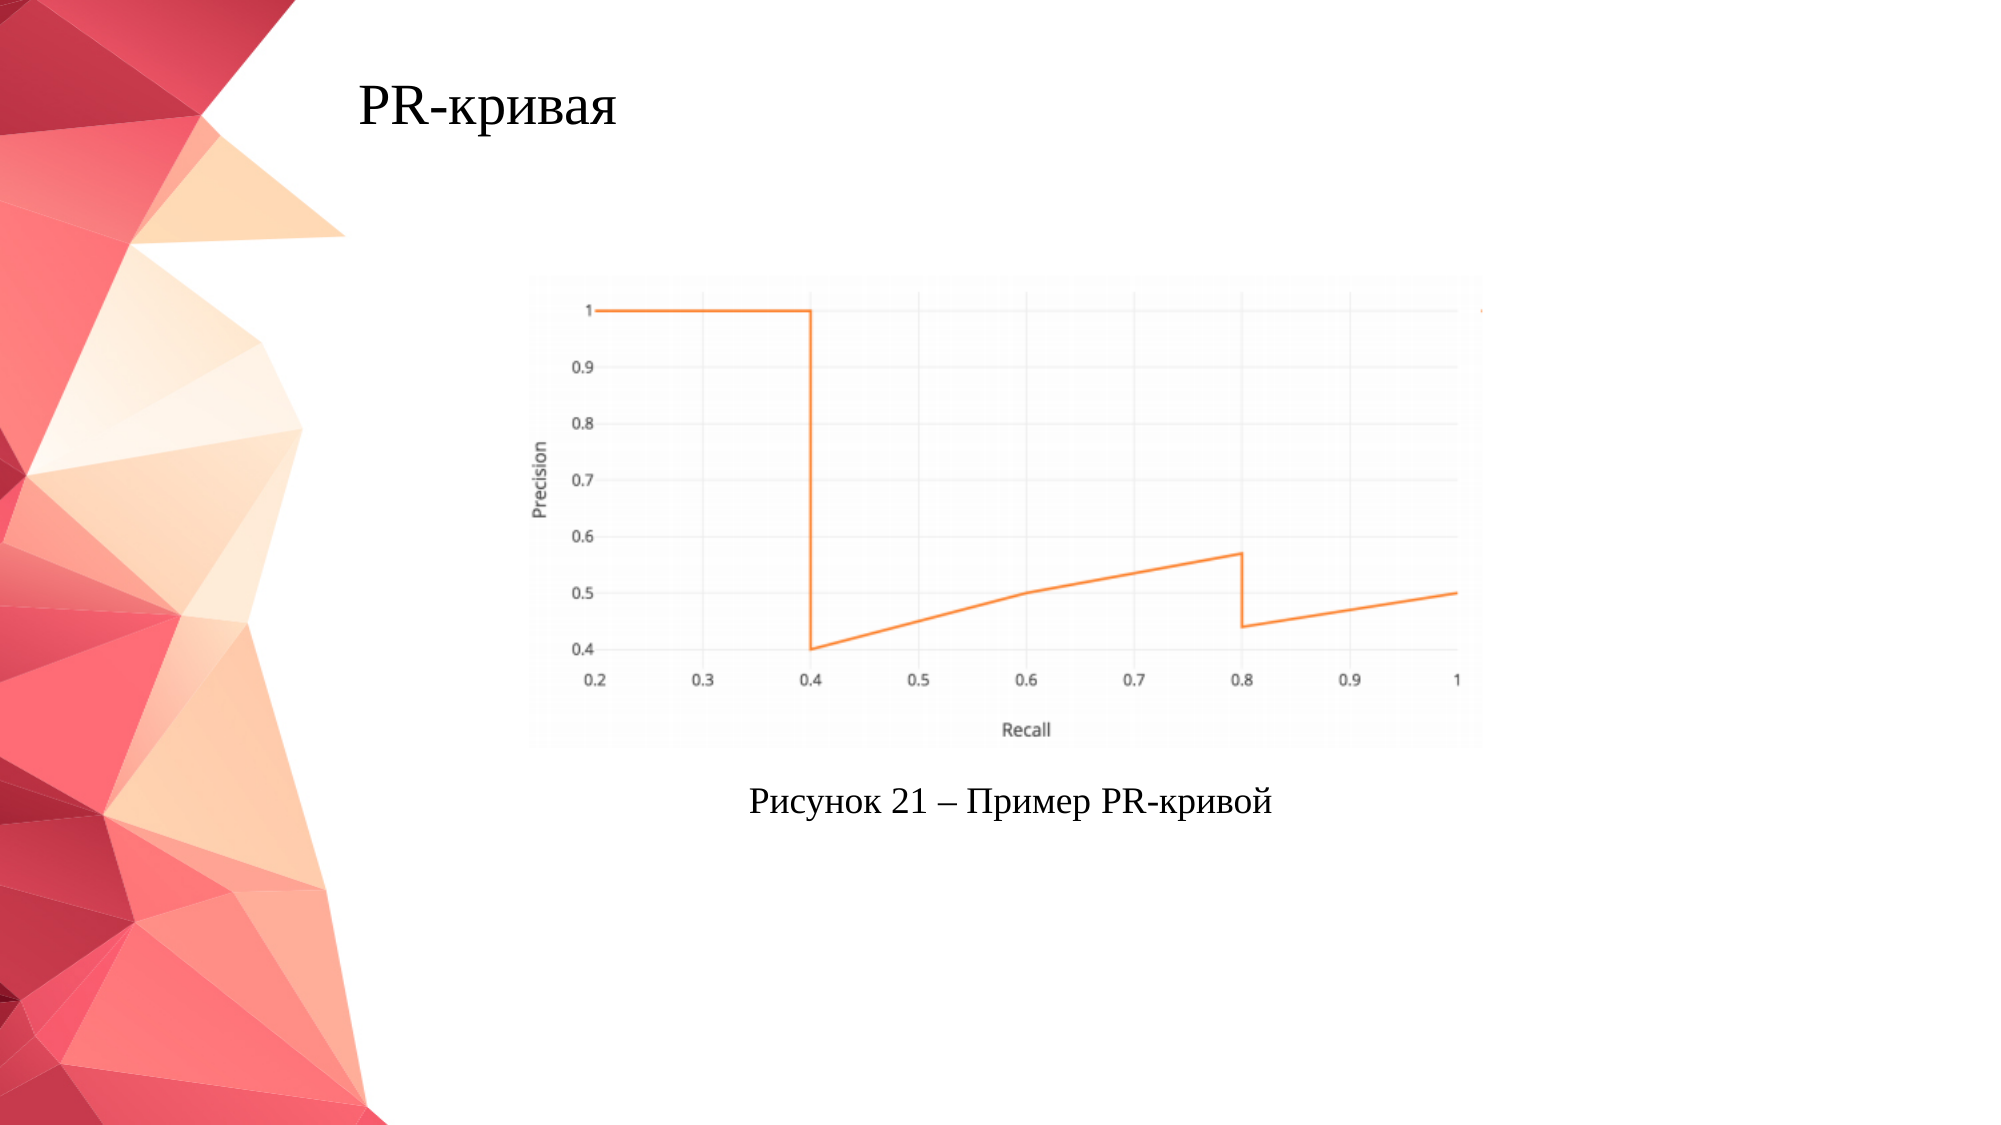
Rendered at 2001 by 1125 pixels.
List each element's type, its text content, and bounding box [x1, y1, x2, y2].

text_box Рисунок 21 – Пример PR-кривой [601, 773, 1420, 855]
text_box PR-кривая [343, 51, 1863, 160]
picture [0, 0, 2000, 1125]
